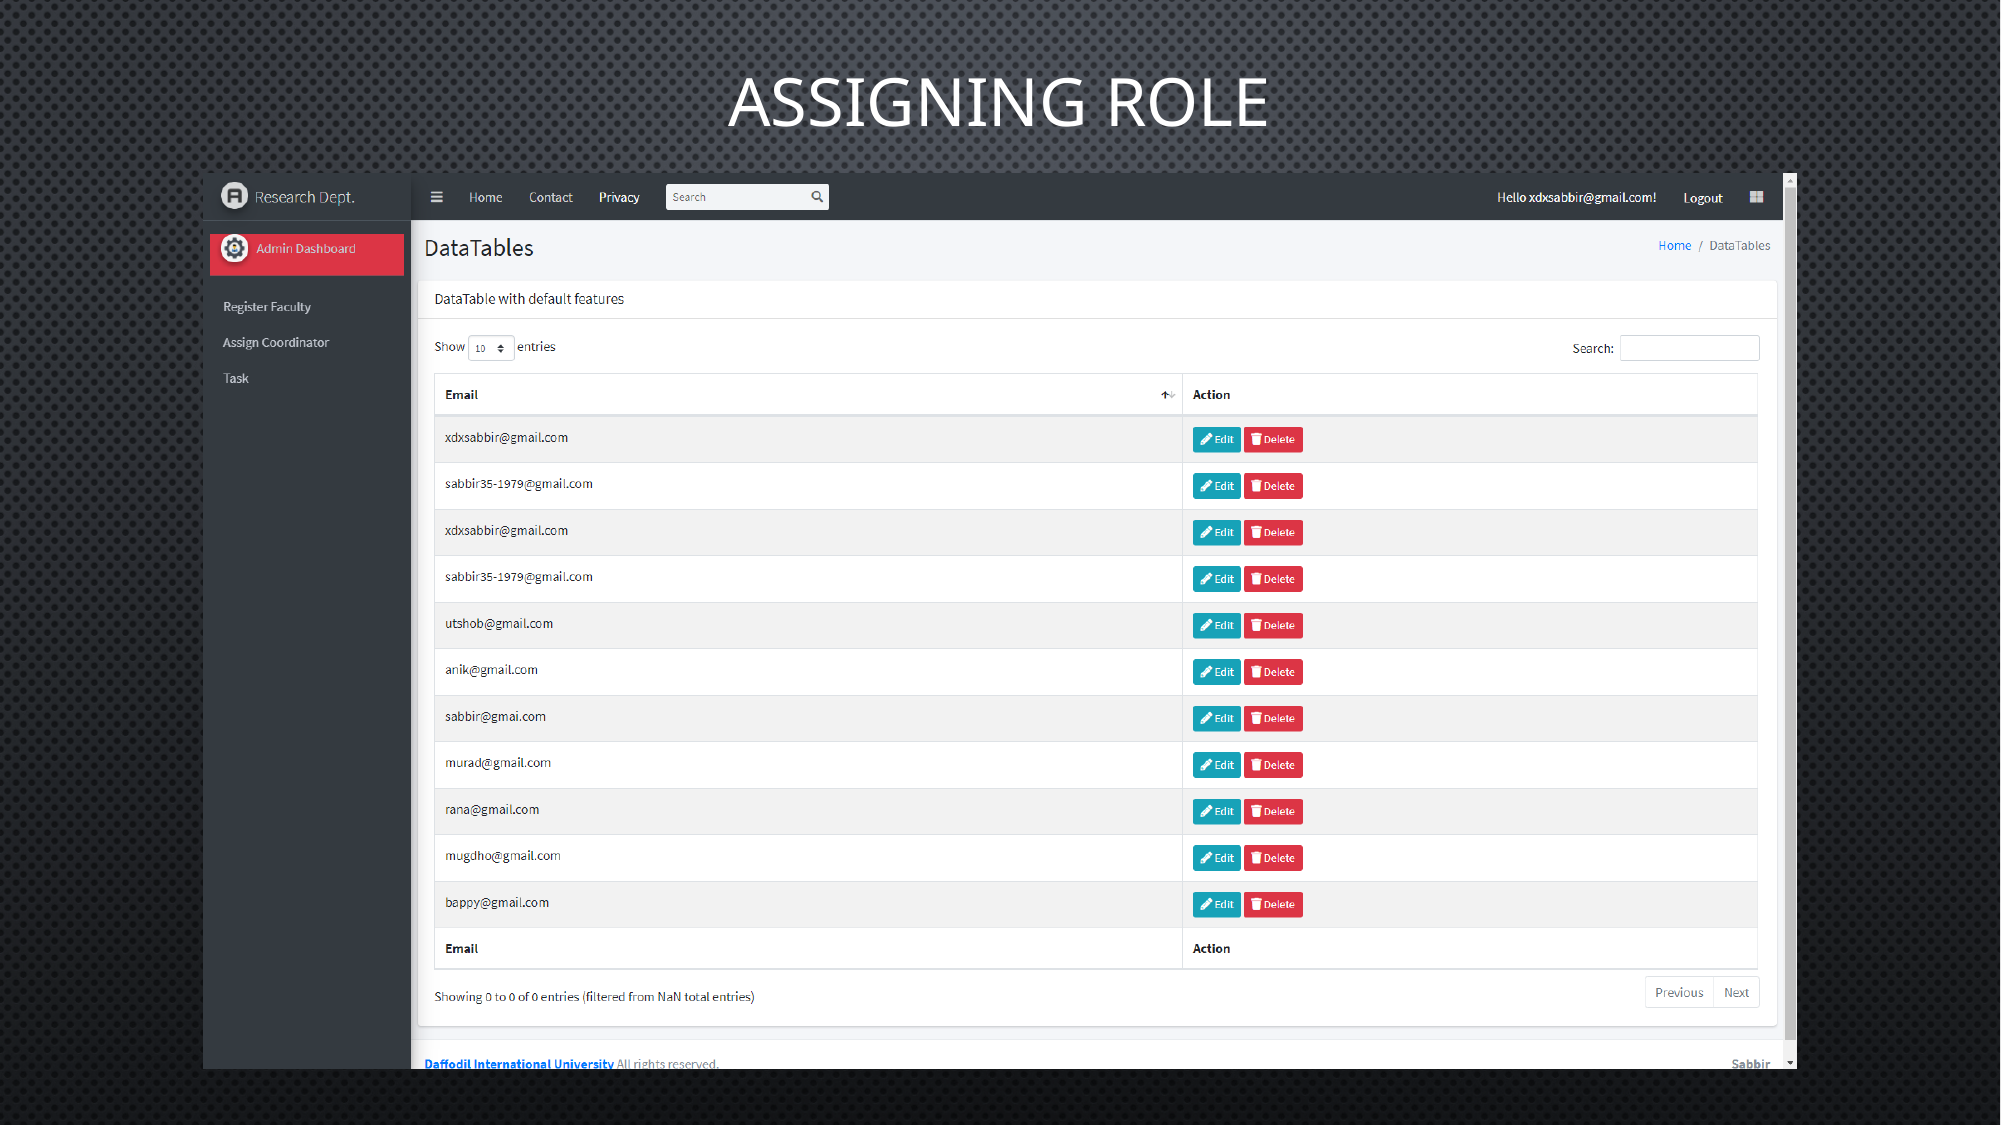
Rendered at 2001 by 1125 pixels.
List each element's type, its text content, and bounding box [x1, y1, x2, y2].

title Assigning role [187, 43, 1813, 157]
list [202, 172, 1798, 1070]
